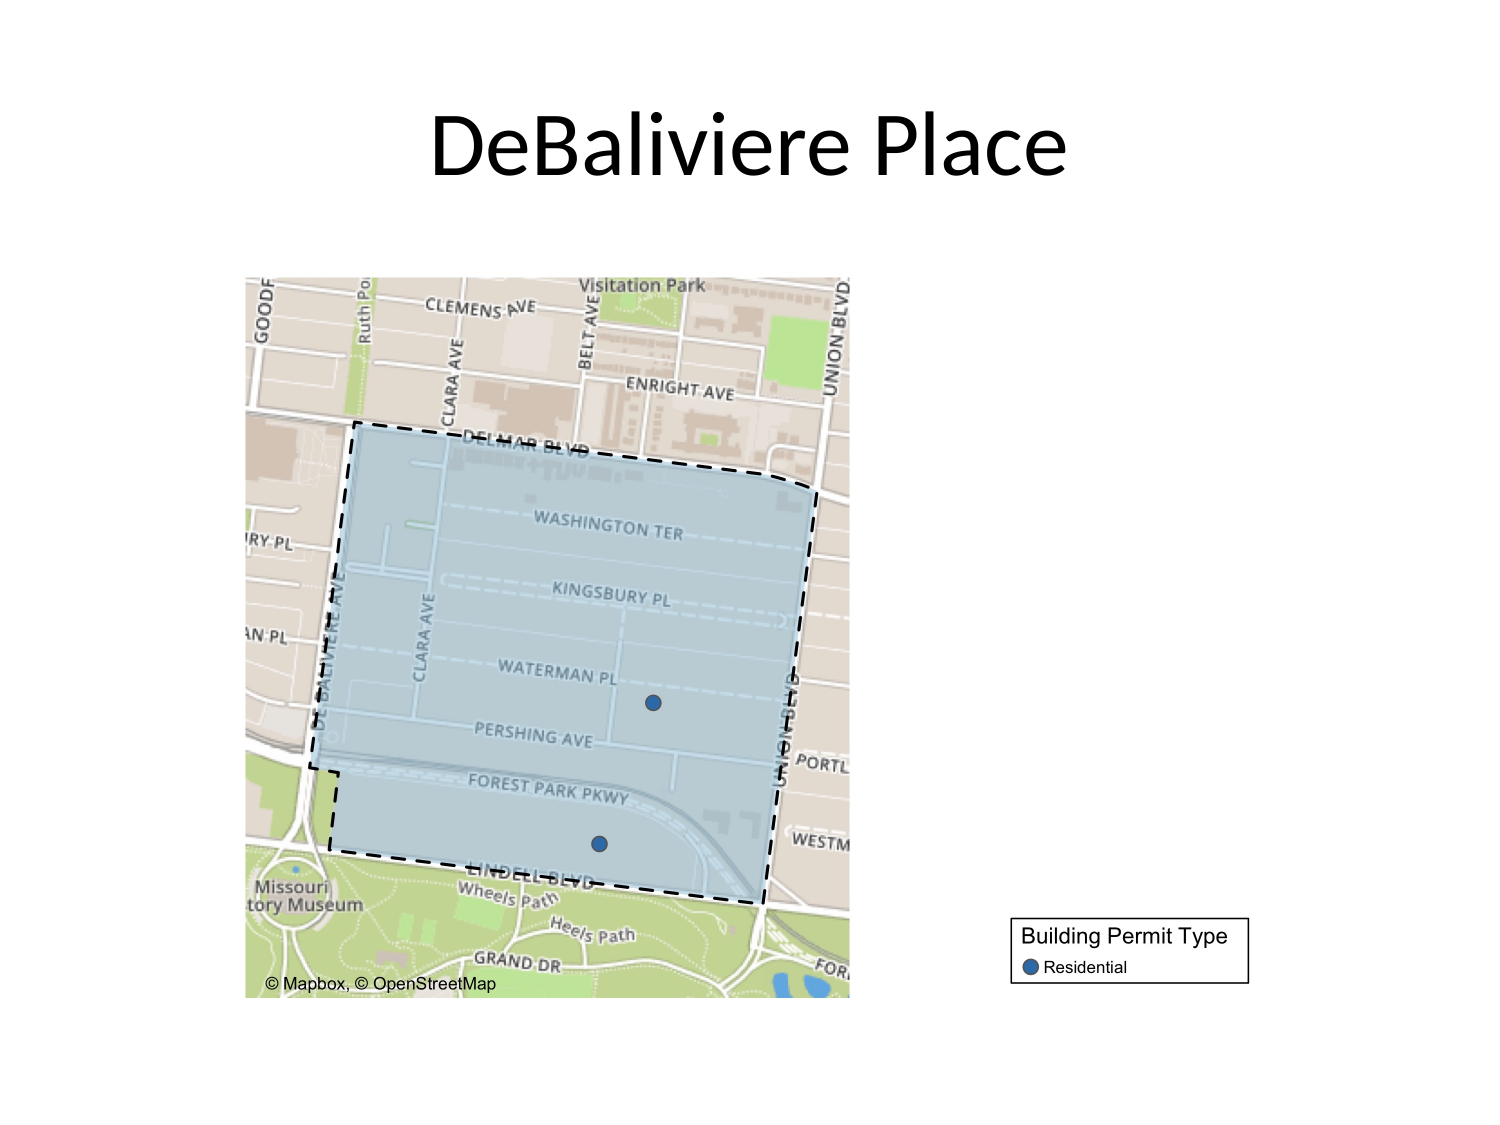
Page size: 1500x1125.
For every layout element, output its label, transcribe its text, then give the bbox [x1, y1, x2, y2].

title DeBaliviere Place [75, 45, 1425, 233]
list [74, 262, 1426, 1013]
